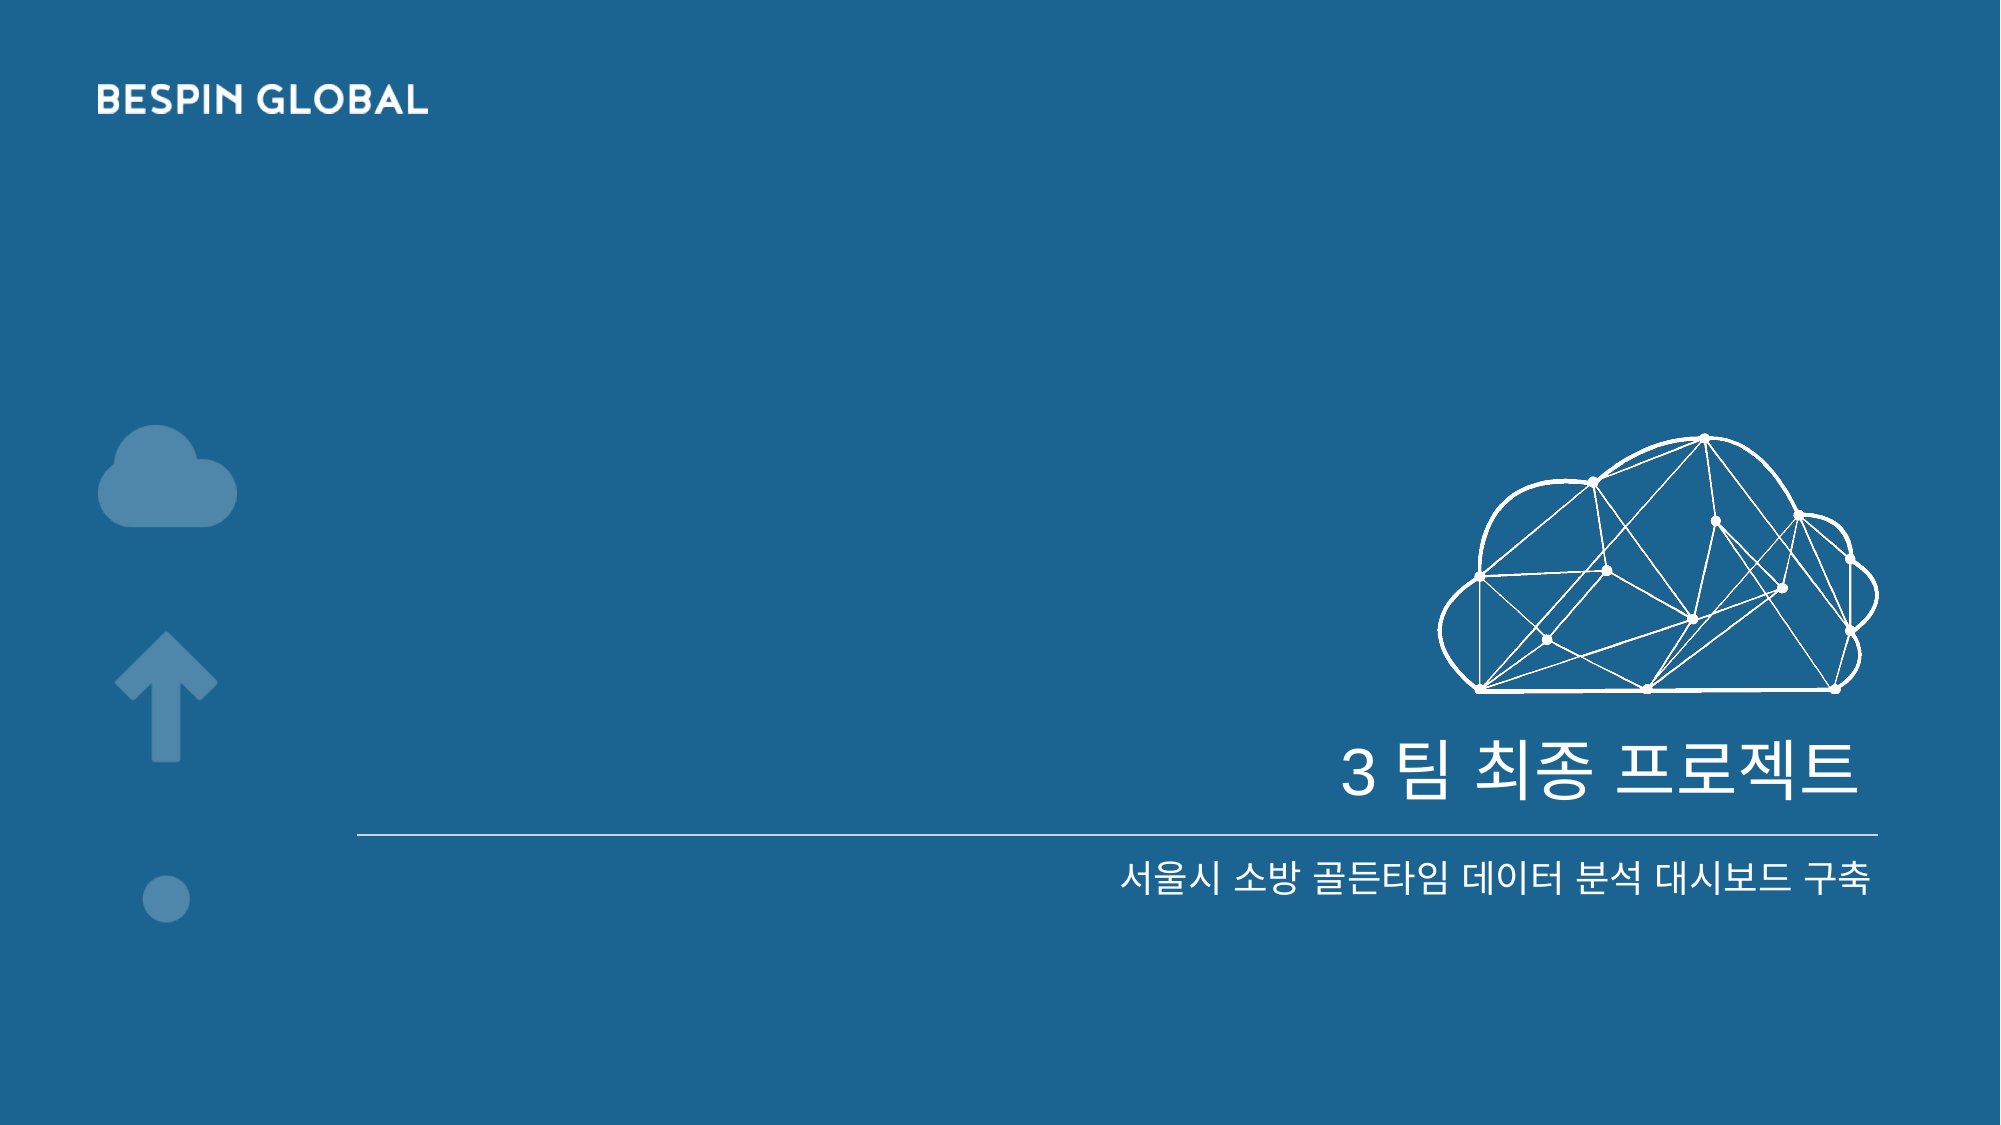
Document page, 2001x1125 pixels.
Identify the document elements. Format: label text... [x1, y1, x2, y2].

title 3팀 최종 프로젝트 [749, 729, 1876, 819]
picture [98, 84, 428, 114]
subtitle 서울시 소방 골든타임 데이터 분석 대시보드 구축 [654, 850, 1888, 910]
picture [1437, 432, 1879, 694]
picture [98, 425, 237, 924]
